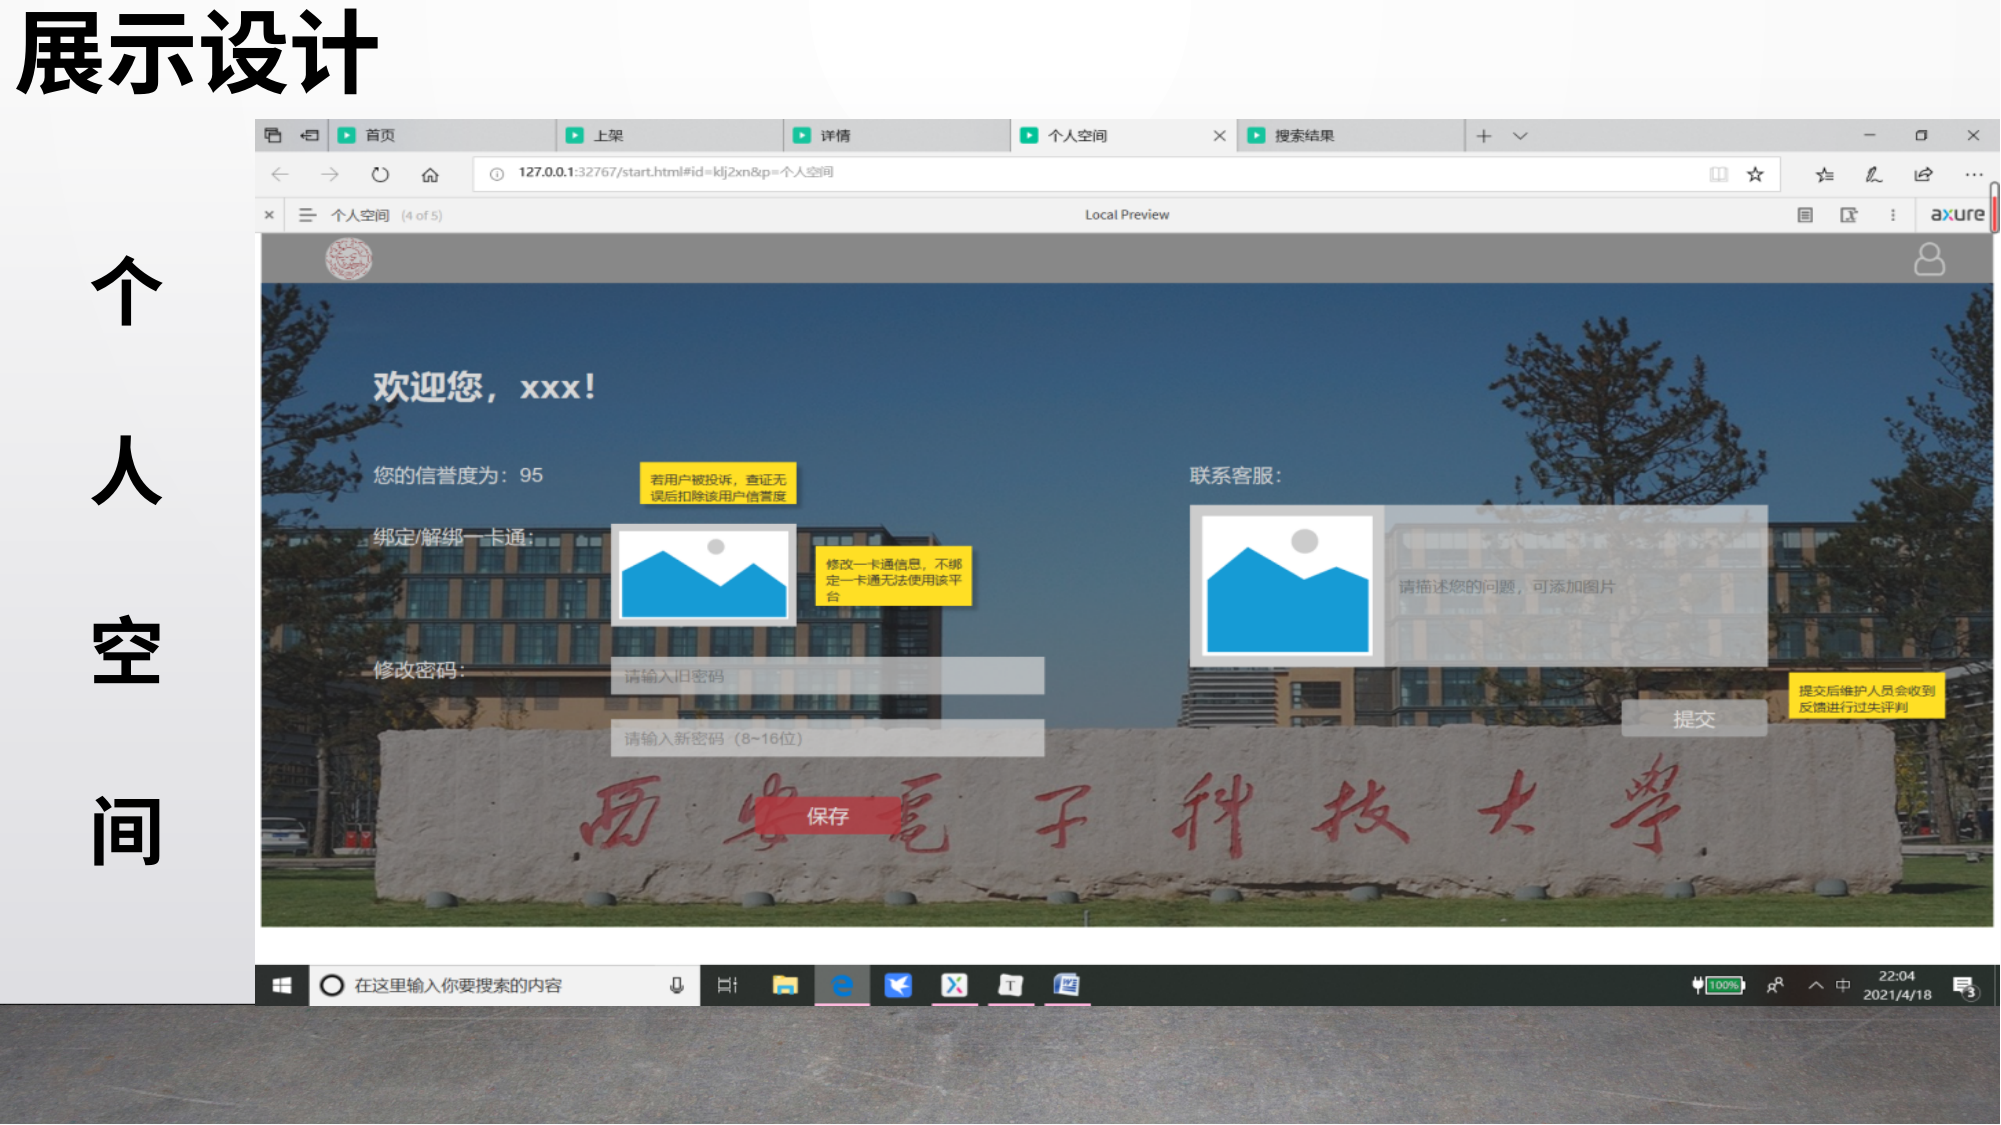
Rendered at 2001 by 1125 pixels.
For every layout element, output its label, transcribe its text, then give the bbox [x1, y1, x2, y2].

text_box 展示设计 [0, 0, 1576, 173]
picture [0, 118, 2000, 1124]
text_box 个 人 空 间 [74, 236, 182, 882]
